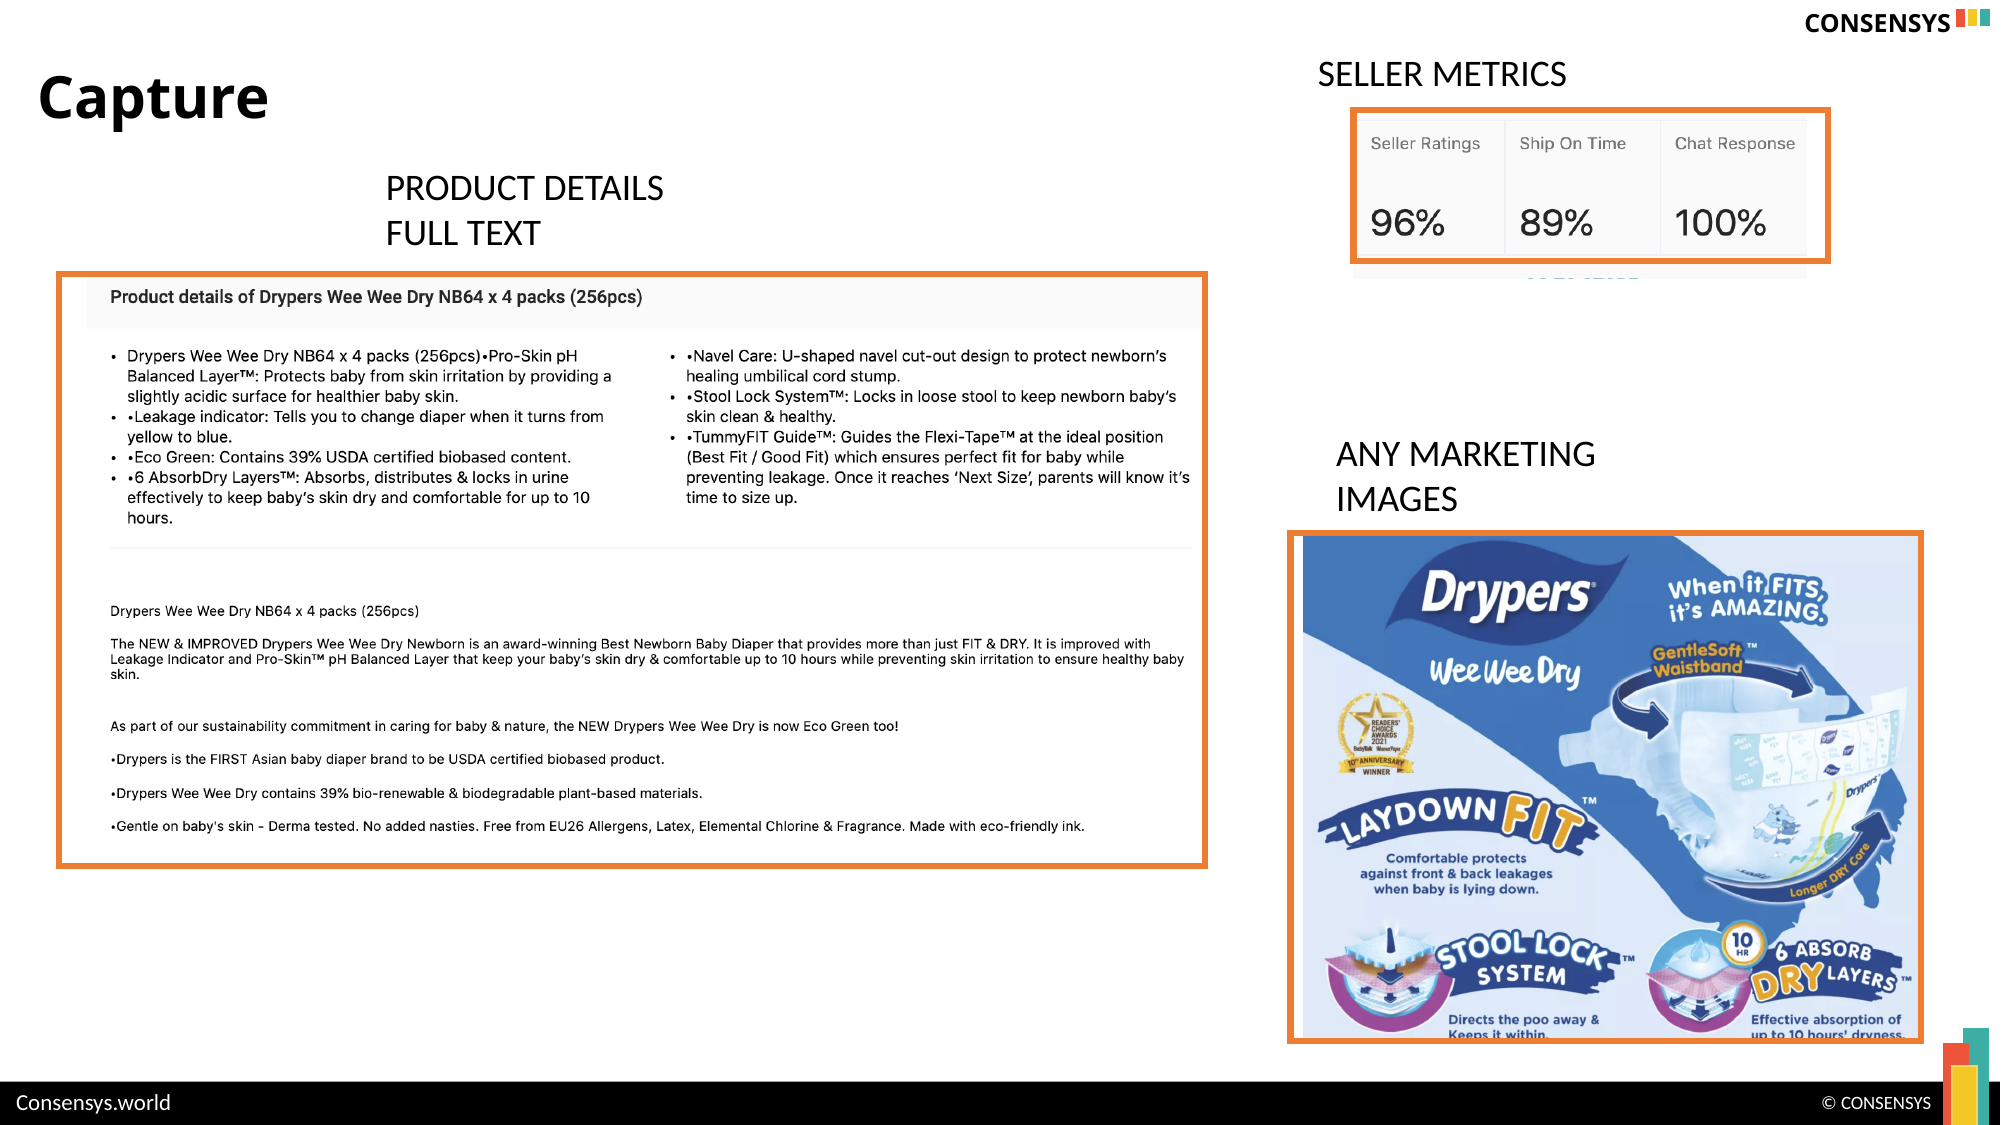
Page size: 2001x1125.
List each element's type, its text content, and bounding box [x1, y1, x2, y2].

text_box PRODUCT DETAILS FULL TEXT [371, 155, 697, 261]
text_box © CONSENSYS [1806, 1083, 1952, 1121]
text_box [1963, 1028, 1989, 1125]
picture [87, 275, 1205, 866]
text_box [1968, 9, 1977, 26]
text_box [1980, 9, 1990, 26]
text_box SELLER METRICS [1303, 41, 1629, 102]
text_box [1989, 1081, 2000, 1125]
text_box [1956, 9, 1965, 27]
text_box CONSENSYS [1789, 0, 2000, 45]
text_box [1289, 532, 1922, 1042]
text_box Consensys.world [1, 1080, 187, 1123]
text_box Capture [22, 53, 1652, 208]
text_box [1943, 1043, 1969, 1083]
text_box ANY MARKETING IMAGES [1321, 421, 1647, 527]
text_box [0, 1081, 1943, 1125]
text_box [58, 273, 1206, 867]
picture [1303, 535, 1923, 1044]
text_box [1951, 1065, 1978, 1125]
text_box [1353, 109, 1829, 262]
picture [1353, 116, 1807, 280]
